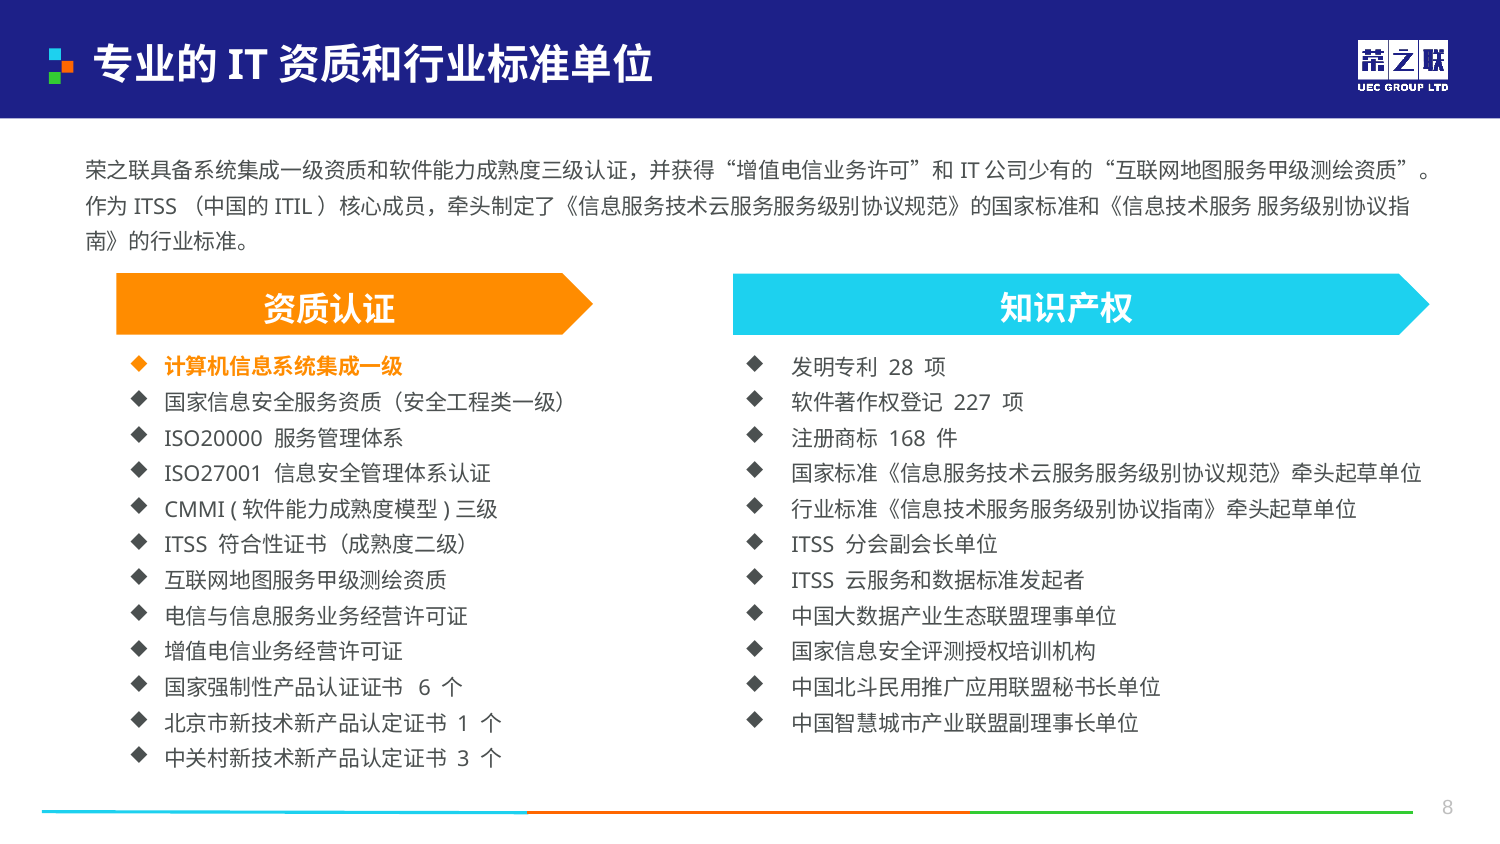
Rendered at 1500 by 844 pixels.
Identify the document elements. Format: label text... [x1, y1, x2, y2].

text_box [732, 272, 762, 336]
text_box [1361, 272, 1432, 336]
text_box 资质认证 [0, 229, 649, 374]
title 专业的IT资质和行业标准单位 [77, 30, 1454, 103]
text_box 荣之联具备系统集成一级资质和软件能力成熟度三级认证，并获得“增值电信业务许可”和IT公司少有的“互联网地图服务甲级测绘资质”。 作为ITSS（中国的ITIL）核心成员，牵头制定了《信息服务技术云服务服务级别协议规范》的国家标准和《信息技术服务 服务级别协议指南》的行业标准。 [70, 140, 1467, 271]
text_box 知识产权 [762, 228, 1361, 374]
text_box 计算机信息系统集成一级 国家信息安全服务资质（安全工程类一级） ISO20000 服务管理体系 ISO27001 信息安全管理体系认证 CMMI (软件能力成熟度模型)三级 ITSS 符合性证书（成熟度二级） 互联网地图服务甲级测绘资质 电信与信息服务业务经营许可证 增值电信业务经营许可证 国家强制性产品认证证书 6 个 北京市新技术新产品认定证书 1 个 中关村新技术新产品认定证书 3 个 [114, 340, 841, 809]
text_box 发明专利 28 项 软件著作权登记 227 项 注册商标 168 件 国家标准《信息服务技术云服务服务级别协议规范》牵头起草单位 行业标准《信息技术服务服务级别协议指南》牵头起草单位 ITSS 分会副会长单位 ITSS 云服务和数据标准发起者 中国大数据产业生态联盟理事单位 国家信息安全评测授权培训机构 中国北斗民用推广应用联盟秘书长单位 中国智慧城市产业联盟副理事长单位 [841, 340, 1464, 774]
